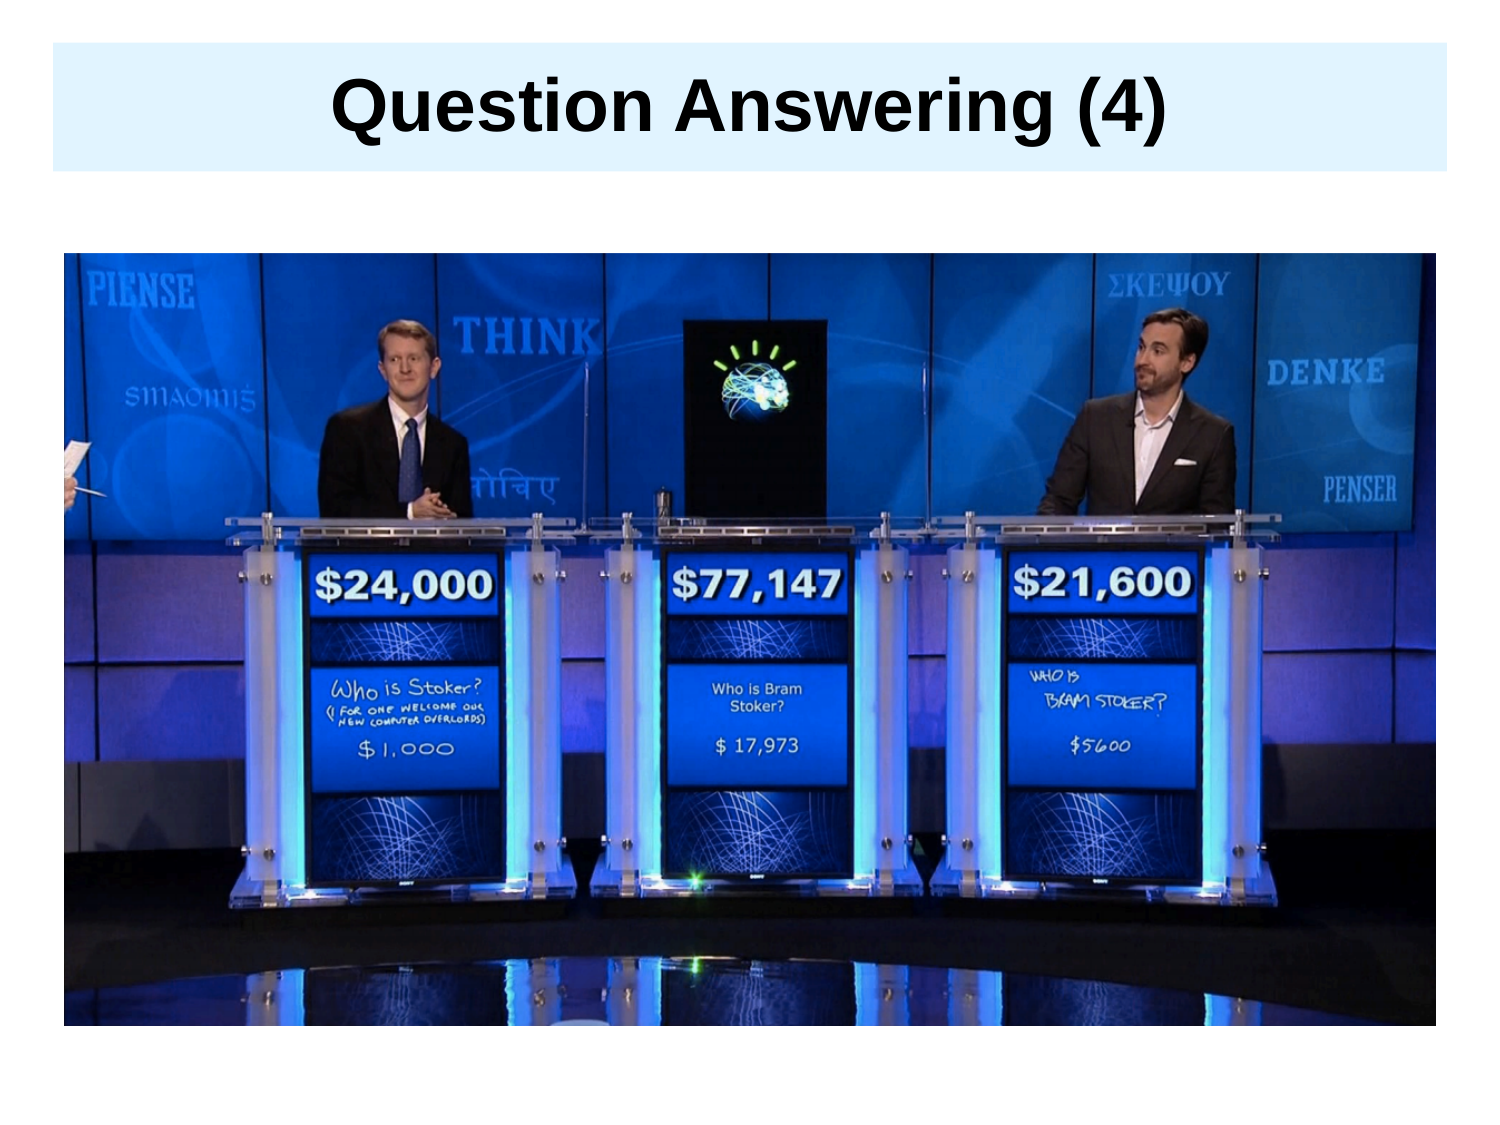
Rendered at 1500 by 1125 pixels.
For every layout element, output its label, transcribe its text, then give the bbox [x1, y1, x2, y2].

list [64, 252, 1436, 1026]
title Question Answering (4) [53, 42, 1447, 172]
